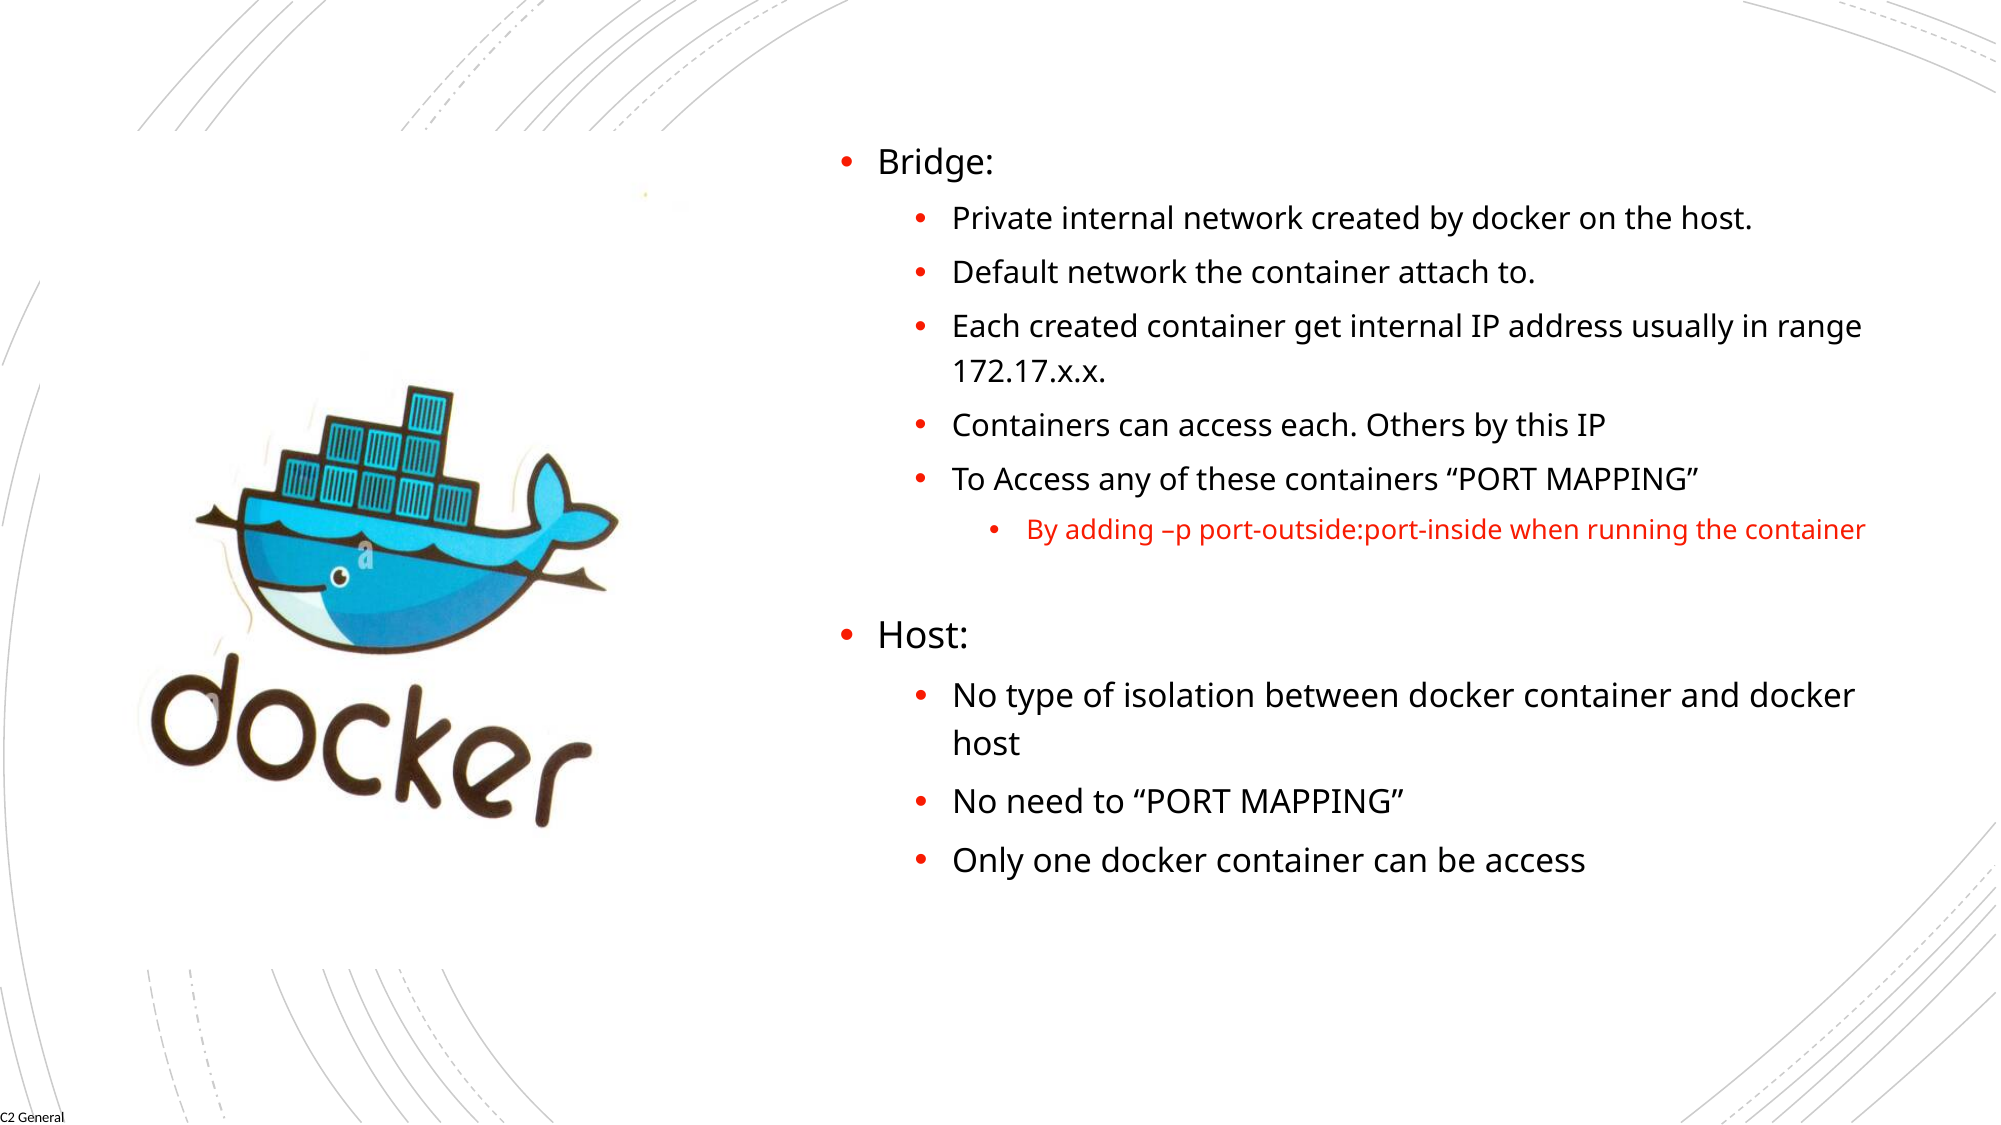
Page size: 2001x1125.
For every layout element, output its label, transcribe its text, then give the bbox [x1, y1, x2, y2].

picture [39, 131, 826, 969]
list Bridge: Private internal network created by docker on the host. Default network the container attach to. Each created container get internal IP address usually in range 172.17.x.x. Containers can access each. Others by this IP To Access any of these containers “PORT MAPPING” By adding –p port-outside:port-inside when running the container [840, 131, 1869, 563]
list Host: No type of isolation between docker container and docker host No need to “PORT MAPPING” Only one docker container can be access [839, 602, 1869, 994]
